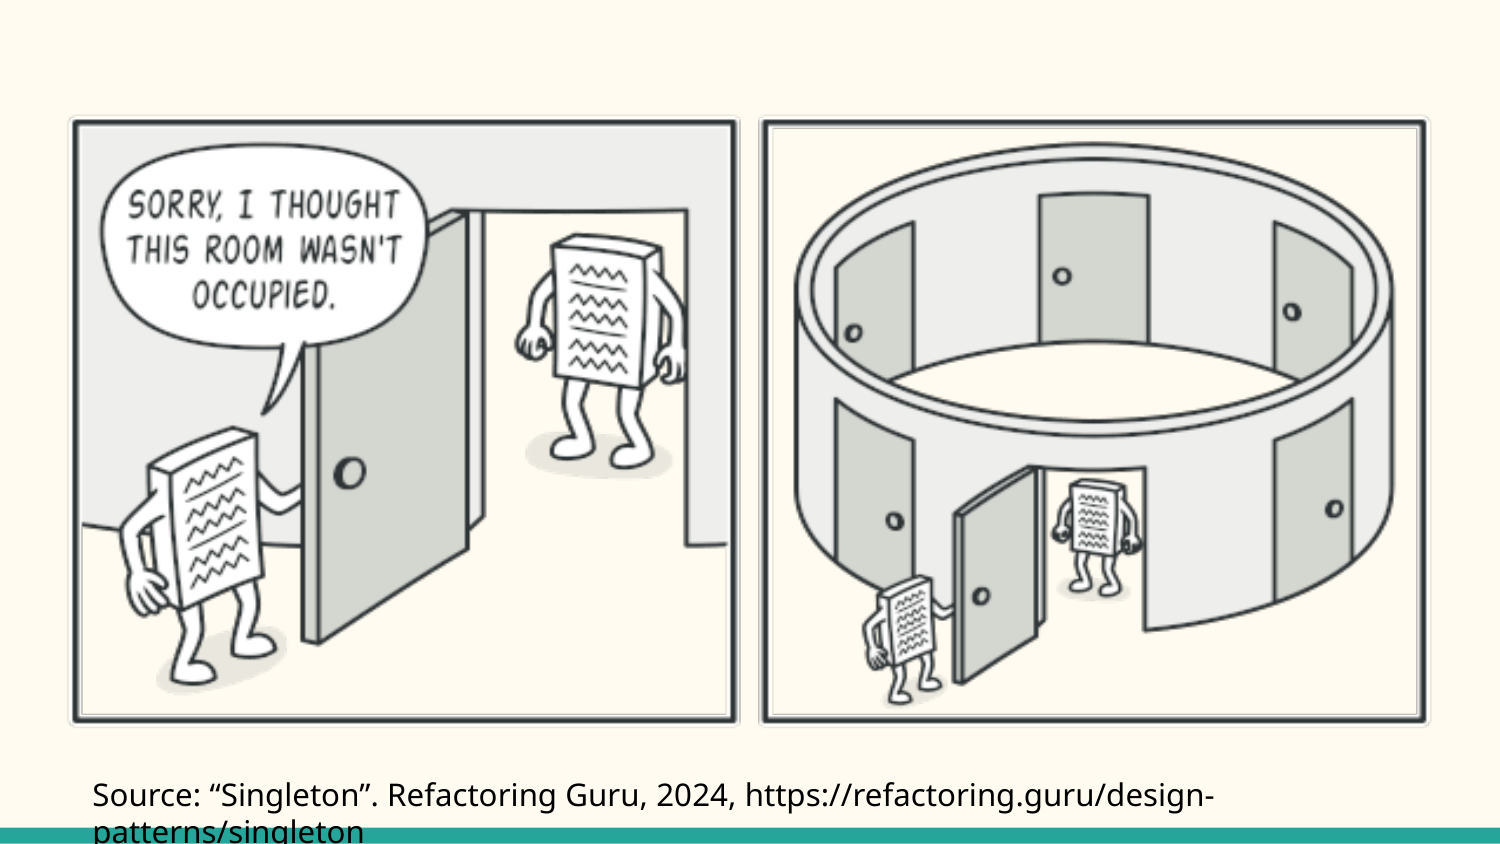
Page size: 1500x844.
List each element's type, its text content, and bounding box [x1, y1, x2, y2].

text_box Source: “Singleton”. Refactoring Guru, 2024, https://refactoring.guru/design-patterns/singleton [77, 759, 1379, 844]
picture [45, 94, 1455, 750]
